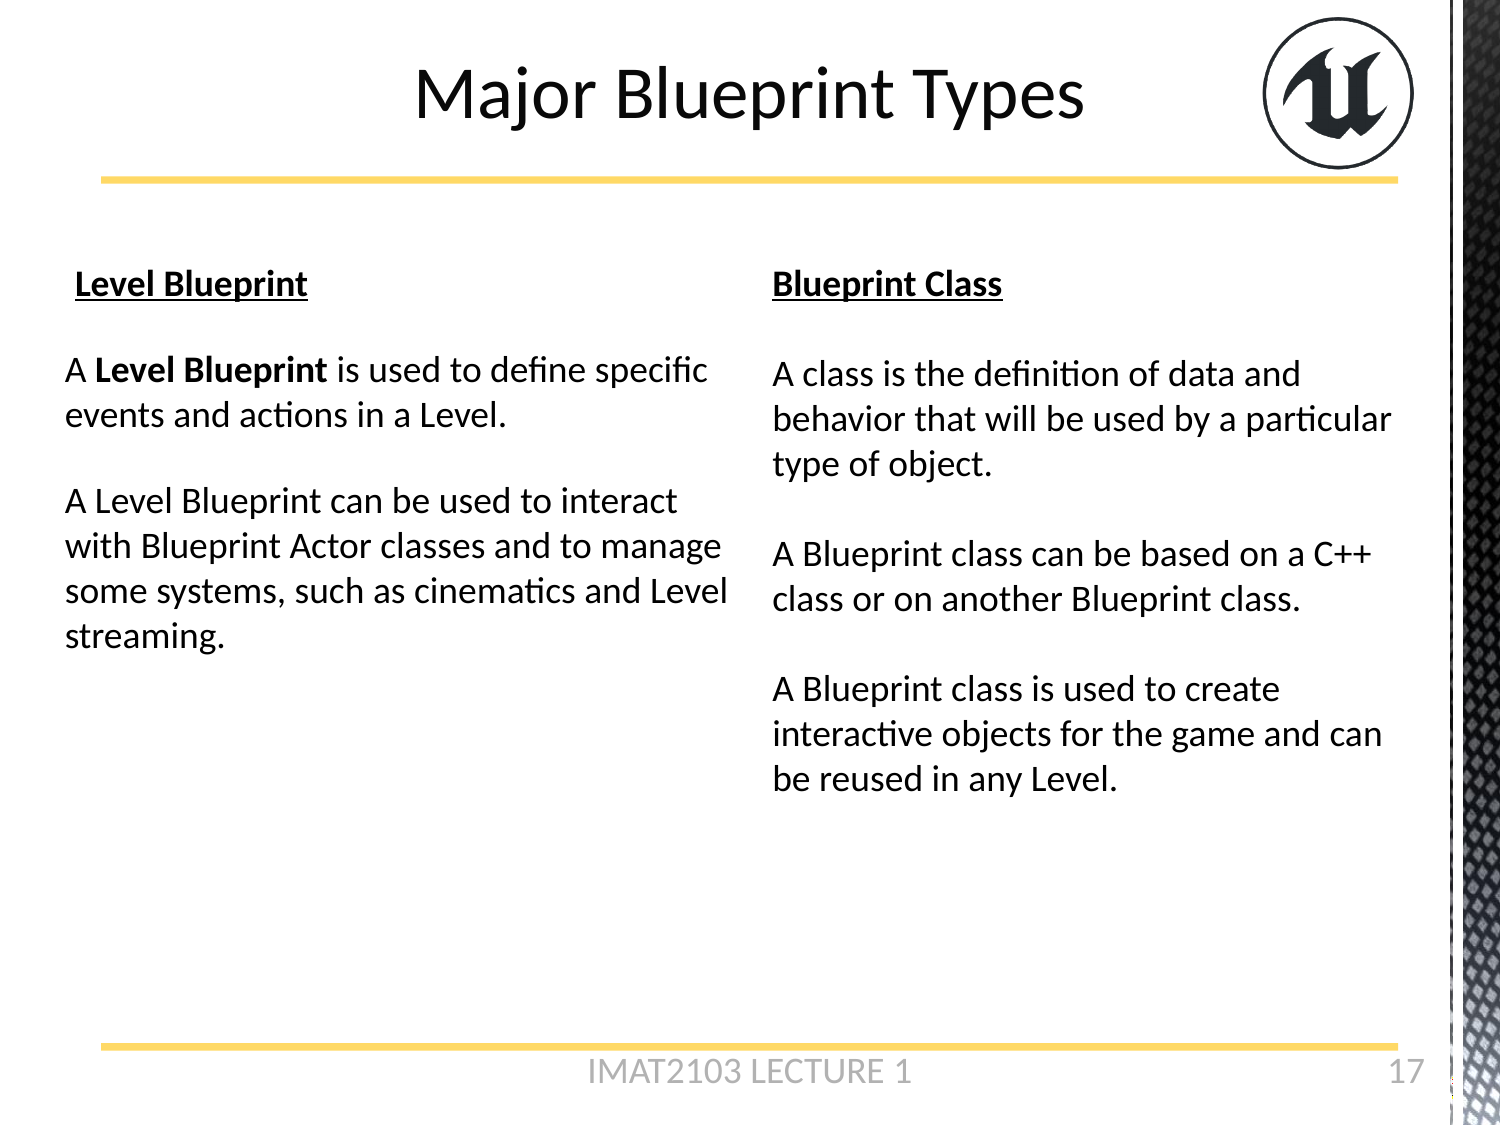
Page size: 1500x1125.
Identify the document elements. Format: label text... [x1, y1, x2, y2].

picture [1450, 0, 1500, 1125]
list Blueprint Class A class is the definition of data and behavior that will be used by a particular type of object. A Blueprint class can be based on a C++ class or on another Blueprint class. A Blueprint class is used to create interactive objects for the game and can be reused in any Level. [772, 258, 1425, 850]
list Level Blueprint [75, 258, 728, 337]
title Major Blueprint Types [238, 43, 1262, 139]
slide_number 17 [1080, 1046, 1425, 1103]
text_box A Level Blueprint is used to define specific events and actions in a Level. A Level Blueprint can be used to interact with Blueprint Actor classes and to manage some systems, such as cinematics and Level streaming. [50, 337, 750, 664]
picture [1257, 12, 1420, 178]
footer IMAT2103 LECTURE 1 [510, 1046, 990, 1103]
